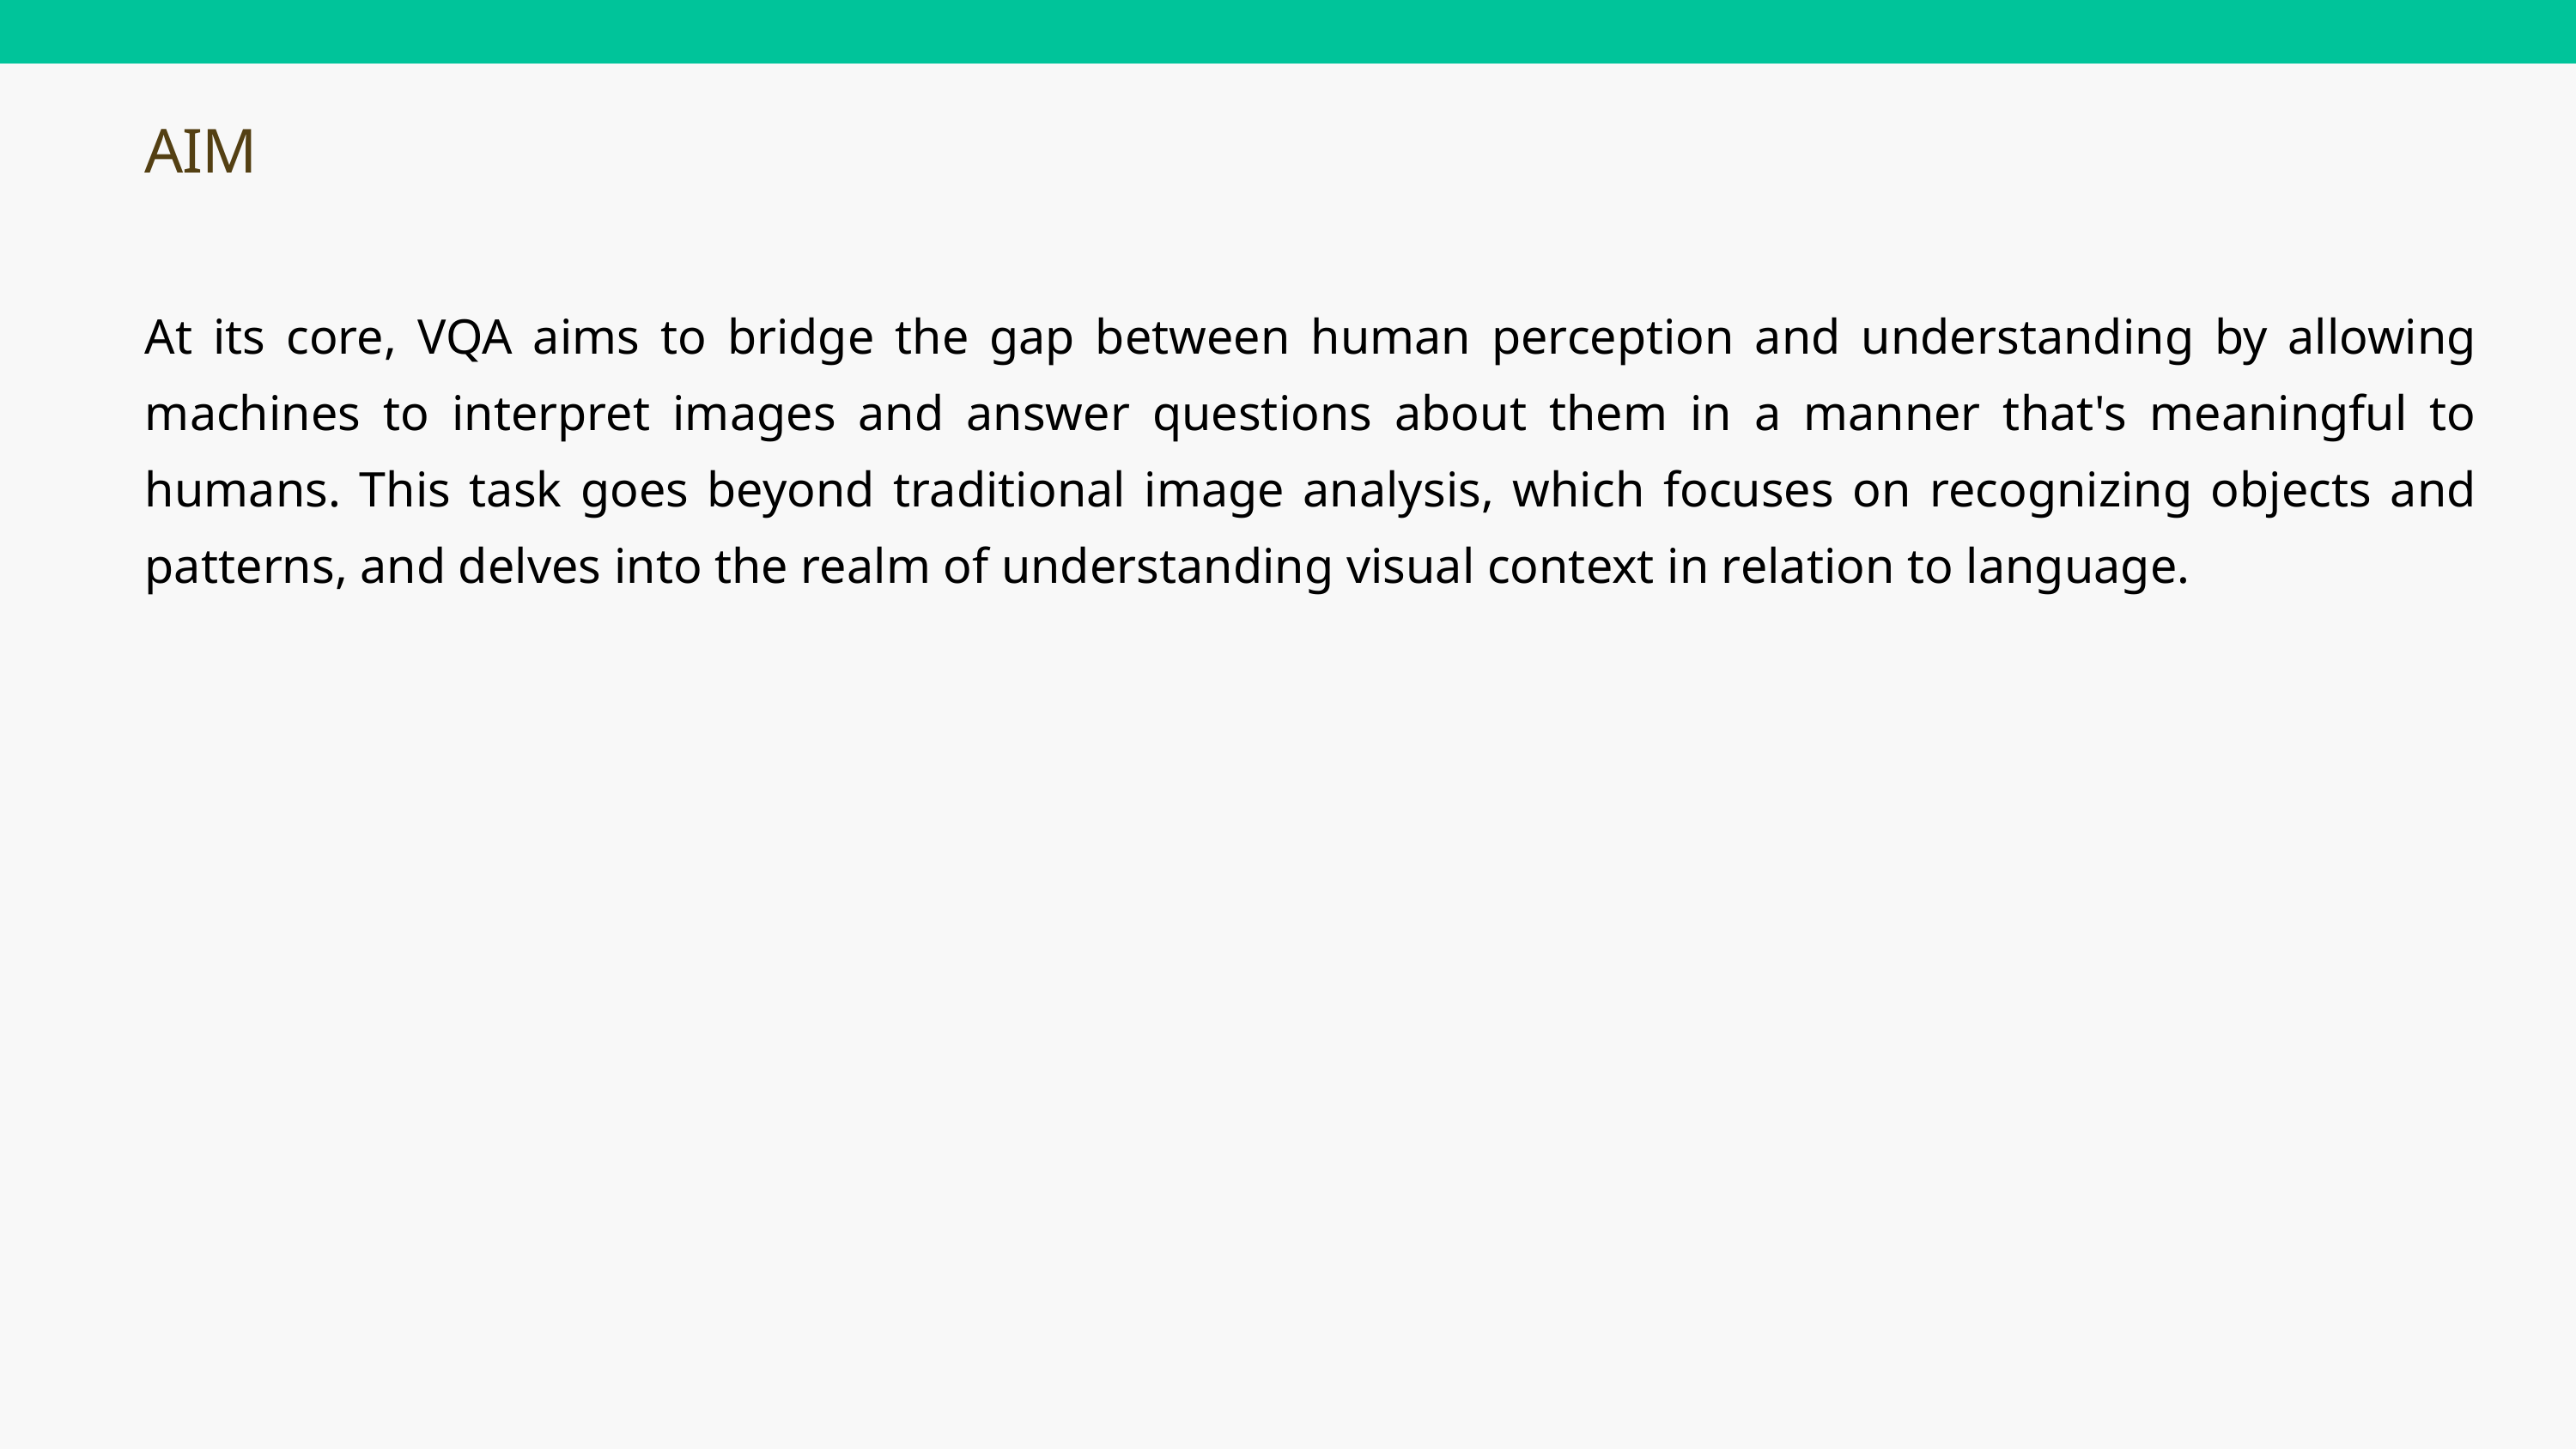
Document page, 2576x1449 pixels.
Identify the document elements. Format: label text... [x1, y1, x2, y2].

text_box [0, 0, 2576, 64]
text_box At its core, VQA aims to bridge the gap between human perception and understanding by allowing machines to interpret images and answer questions about them in a manner that's meaningful to humans. This task goes beyond traditional image analysis, which focuses on recognizing objects and patterns, and delves into the realm of understanding visual context in relation to language. [144, 287, 2480, 593]
text_box AIM [144, 64, 1176, 185]
